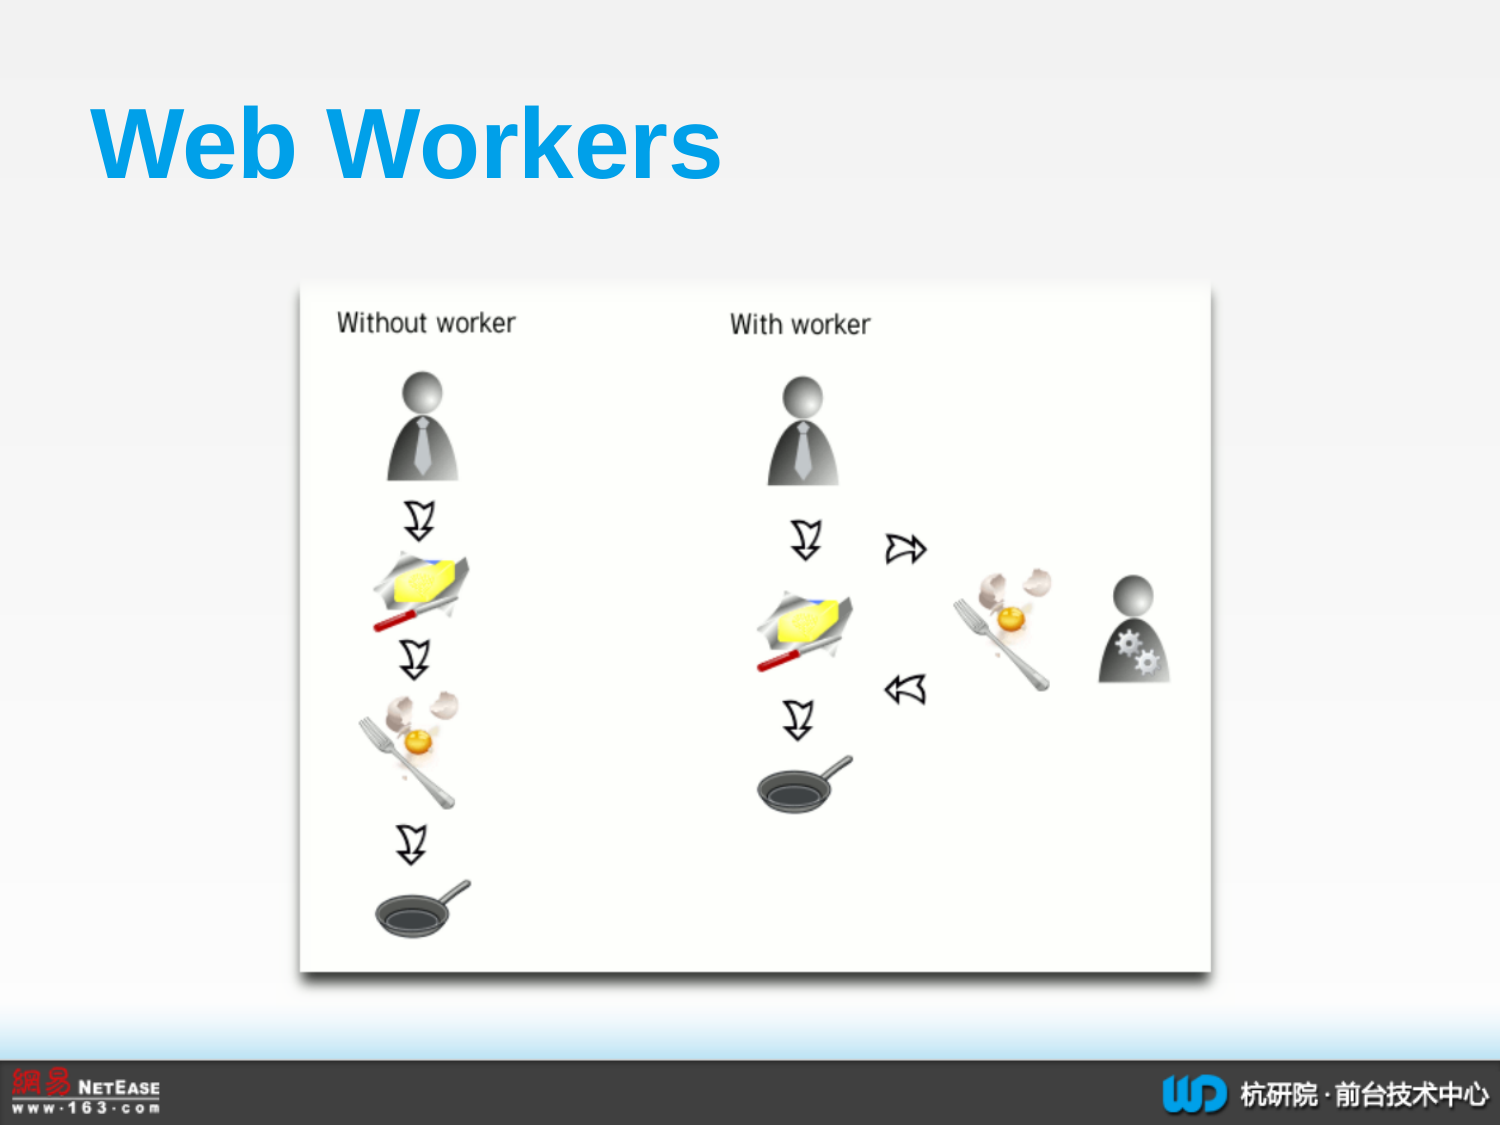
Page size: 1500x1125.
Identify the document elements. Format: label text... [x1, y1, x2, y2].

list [275, 266, 1235, 1010]
picture [0, 0, 1500, 1125]
title Web Workers [74, 44, 1426, 233]
